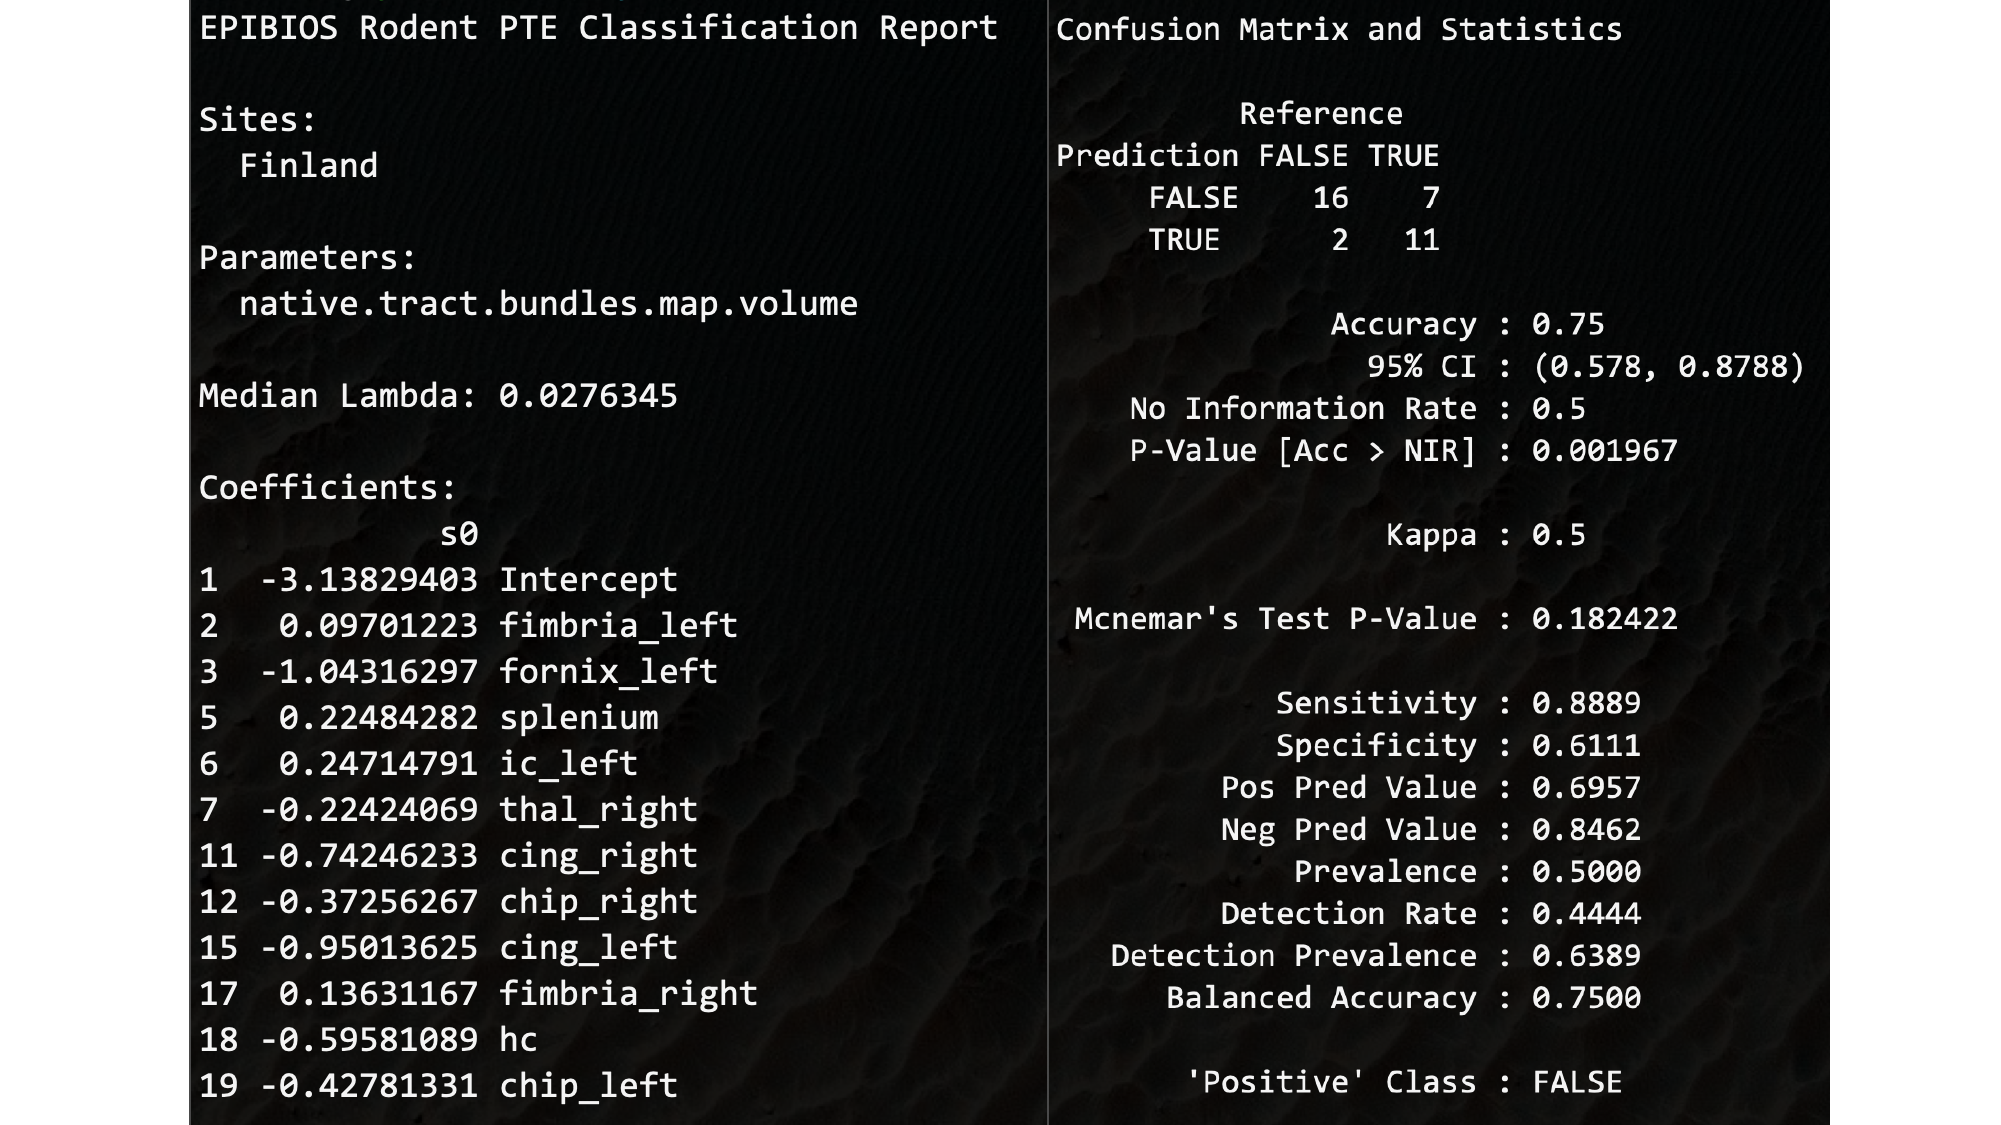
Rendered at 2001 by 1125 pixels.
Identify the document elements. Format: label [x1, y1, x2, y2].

picture [189, 0, 1830, 1125]
